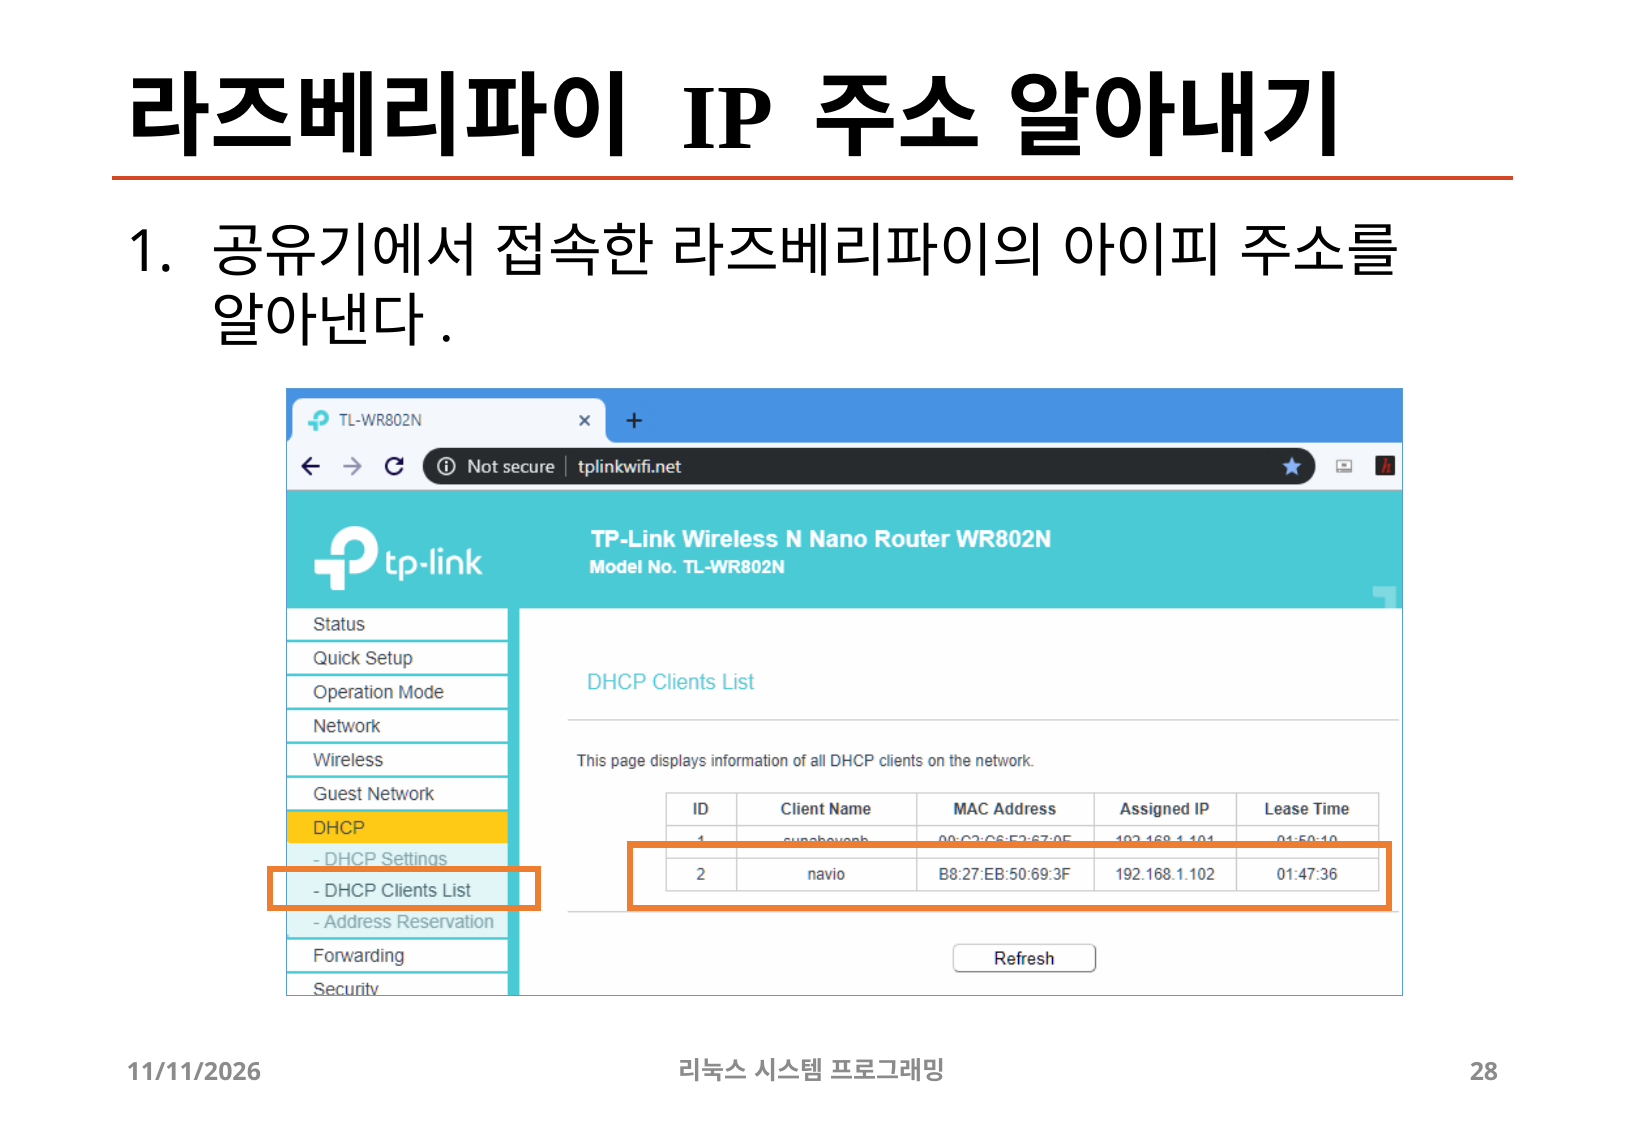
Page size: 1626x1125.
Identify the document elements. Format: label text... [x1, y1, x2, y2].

slide_number 28 [1433, 1042, 1514, 1103]
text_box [270, 388, 1404, 996]
footer 리눅스 시스템 프로그래밍 [538, 1042, 1087, 1103]
title 라즈베리파이 IP 주소 알아내기 [111, 59, 1514, 179]
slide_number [111, 1042, 303, 1103]
list 공유기에서 접속한 라즈베리파이의 아이피 주소를 알아낸다. [111, 205, 1514, 403]
